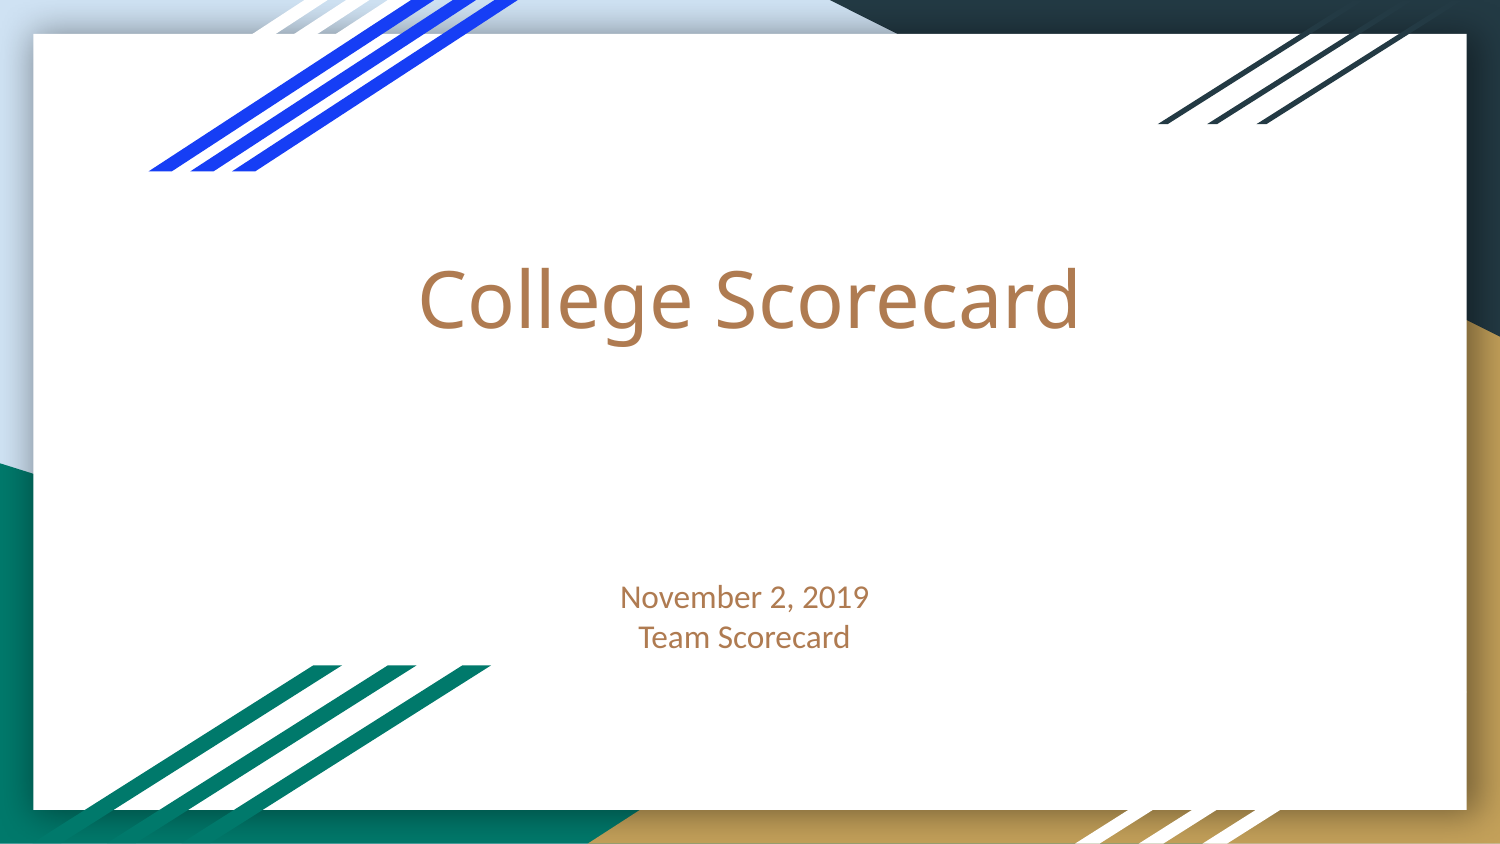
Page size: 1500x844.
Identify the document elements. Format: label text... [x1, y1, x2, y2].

subtitle November 2, 2019 Team Scorecard [304, 559, 1185, 646]
title College Scorecard [51, 128, 1449, 465]
